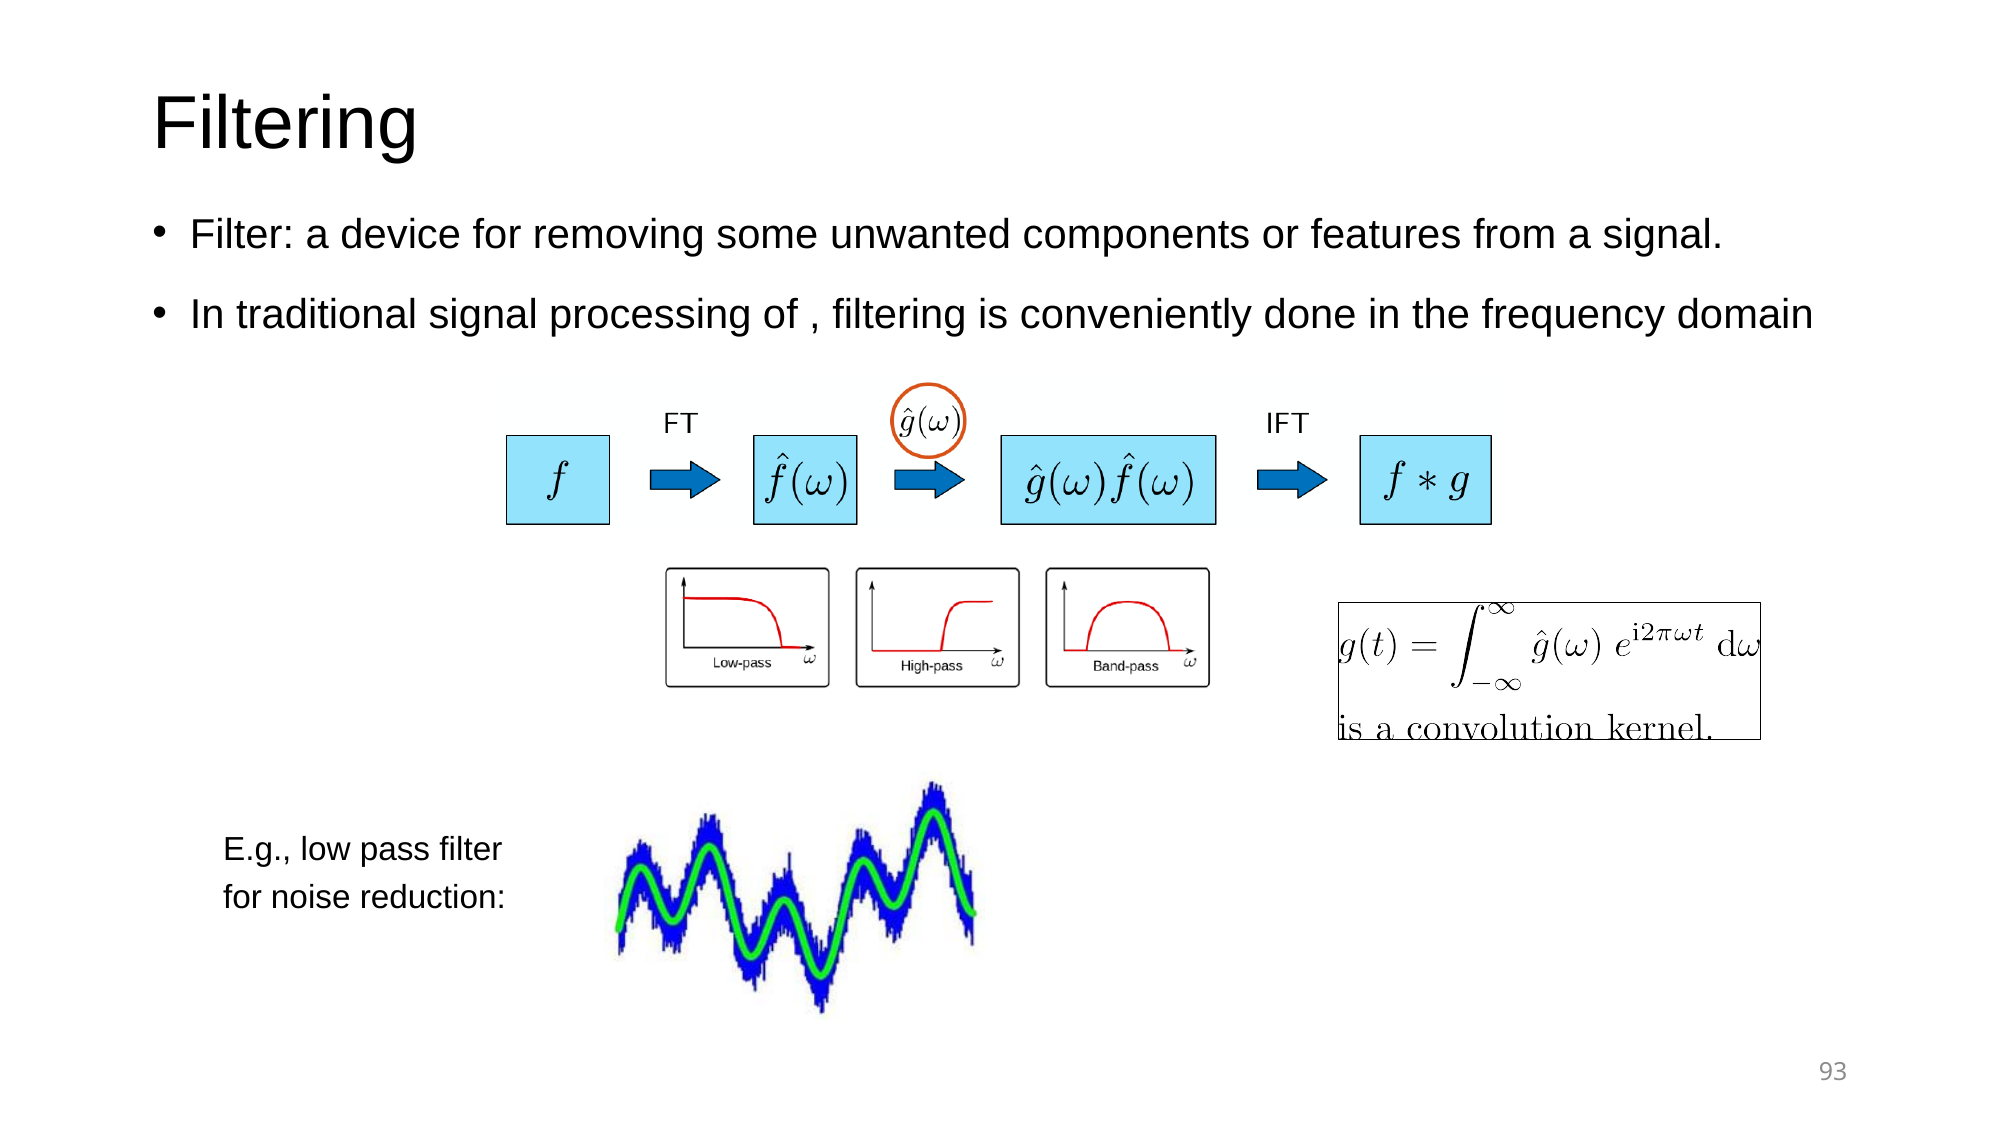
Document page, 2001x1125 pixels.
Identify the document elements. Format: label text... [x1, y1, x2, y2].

slide_number 93 [1412, 1042, 1863, 1103]
picture [499, 375, 1500, 530]
picture [604, 771, 985, 1021]
picture [662, 562, 1212, 695]
title Filtering [137, 59, 1863, 189]
picture [1338, 601, 1760, 740]
text_box E.g., low pass filter for noise reduction: [208, 811, 539, 923]
